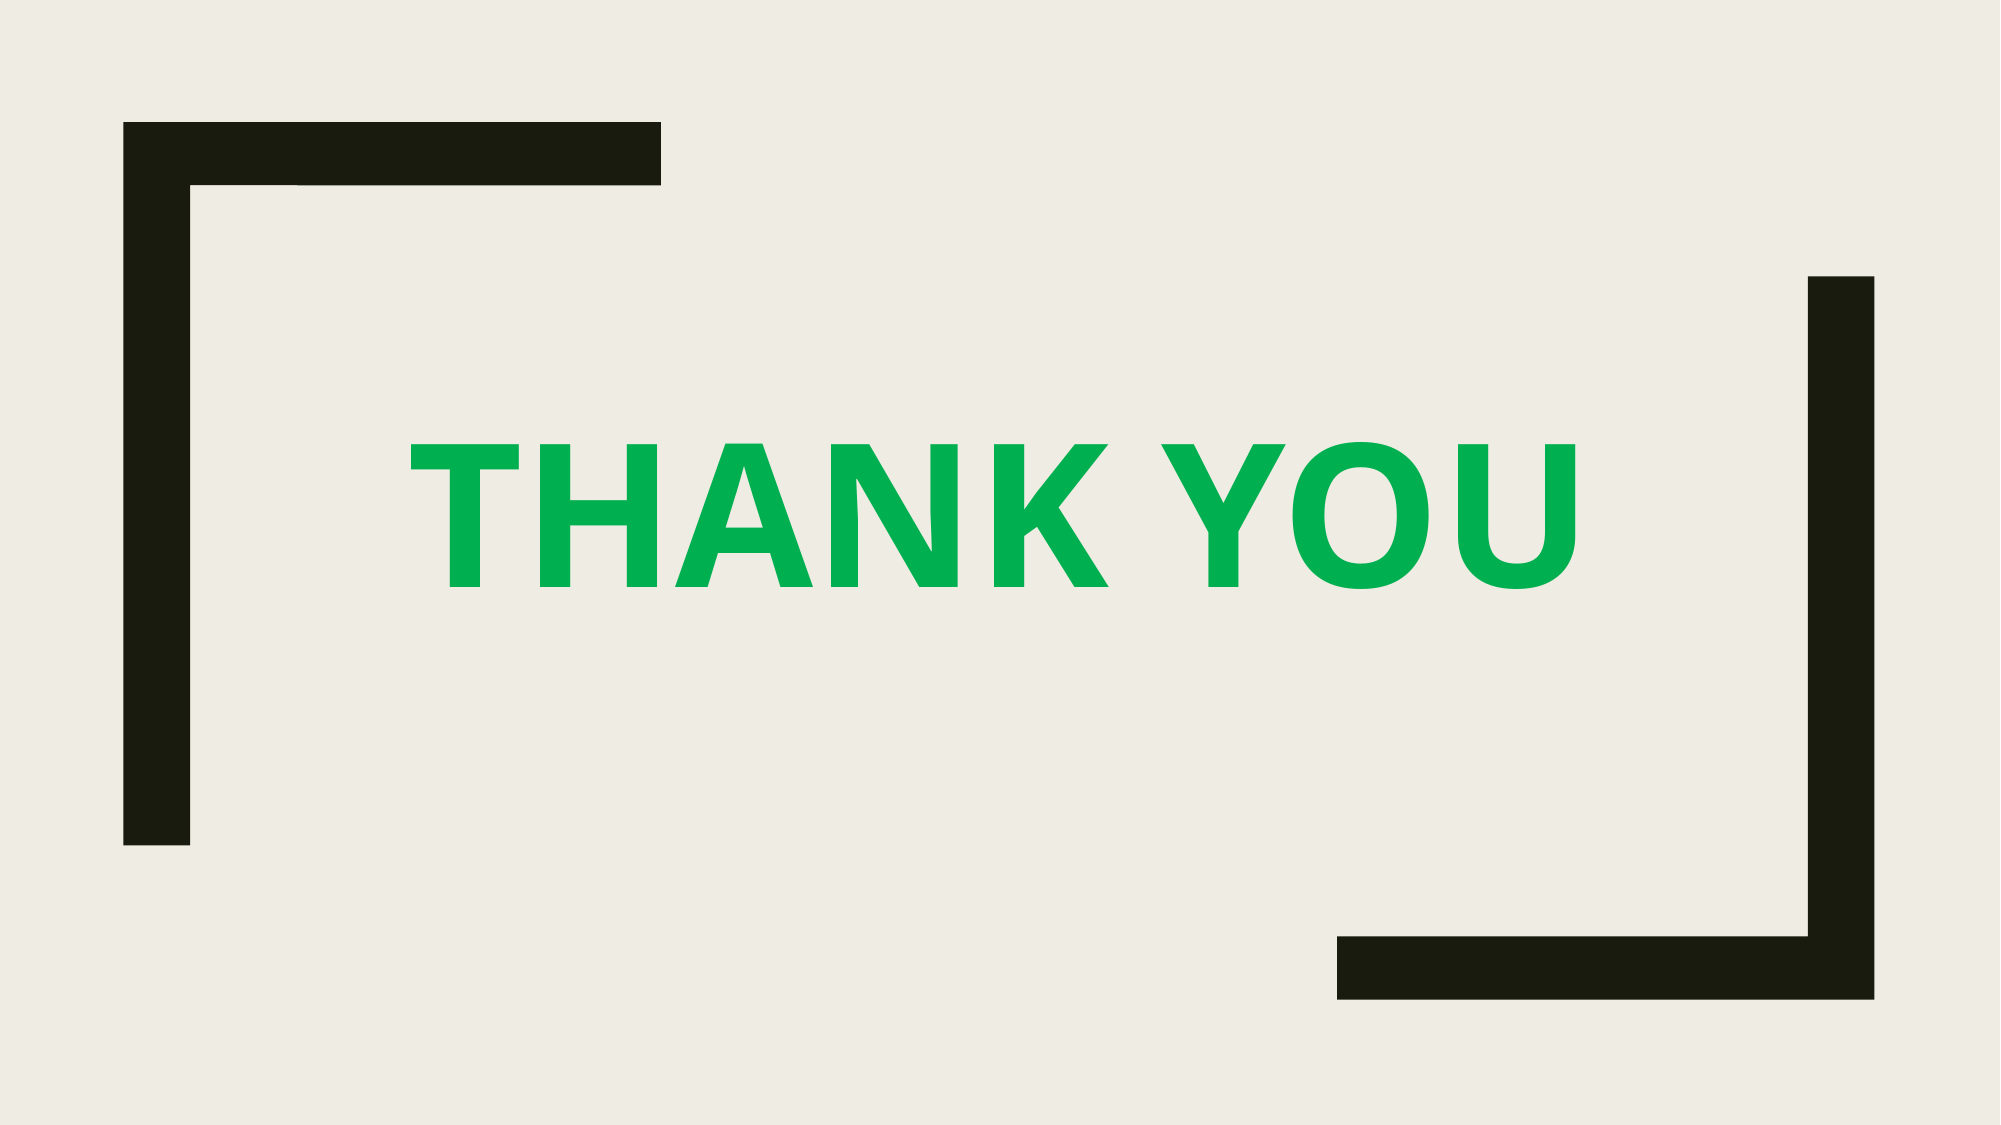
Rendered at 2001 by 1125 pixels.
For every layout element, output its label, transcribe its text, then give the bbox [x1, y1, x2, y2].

title THANK YOU [314, 293, 1686, 638]
